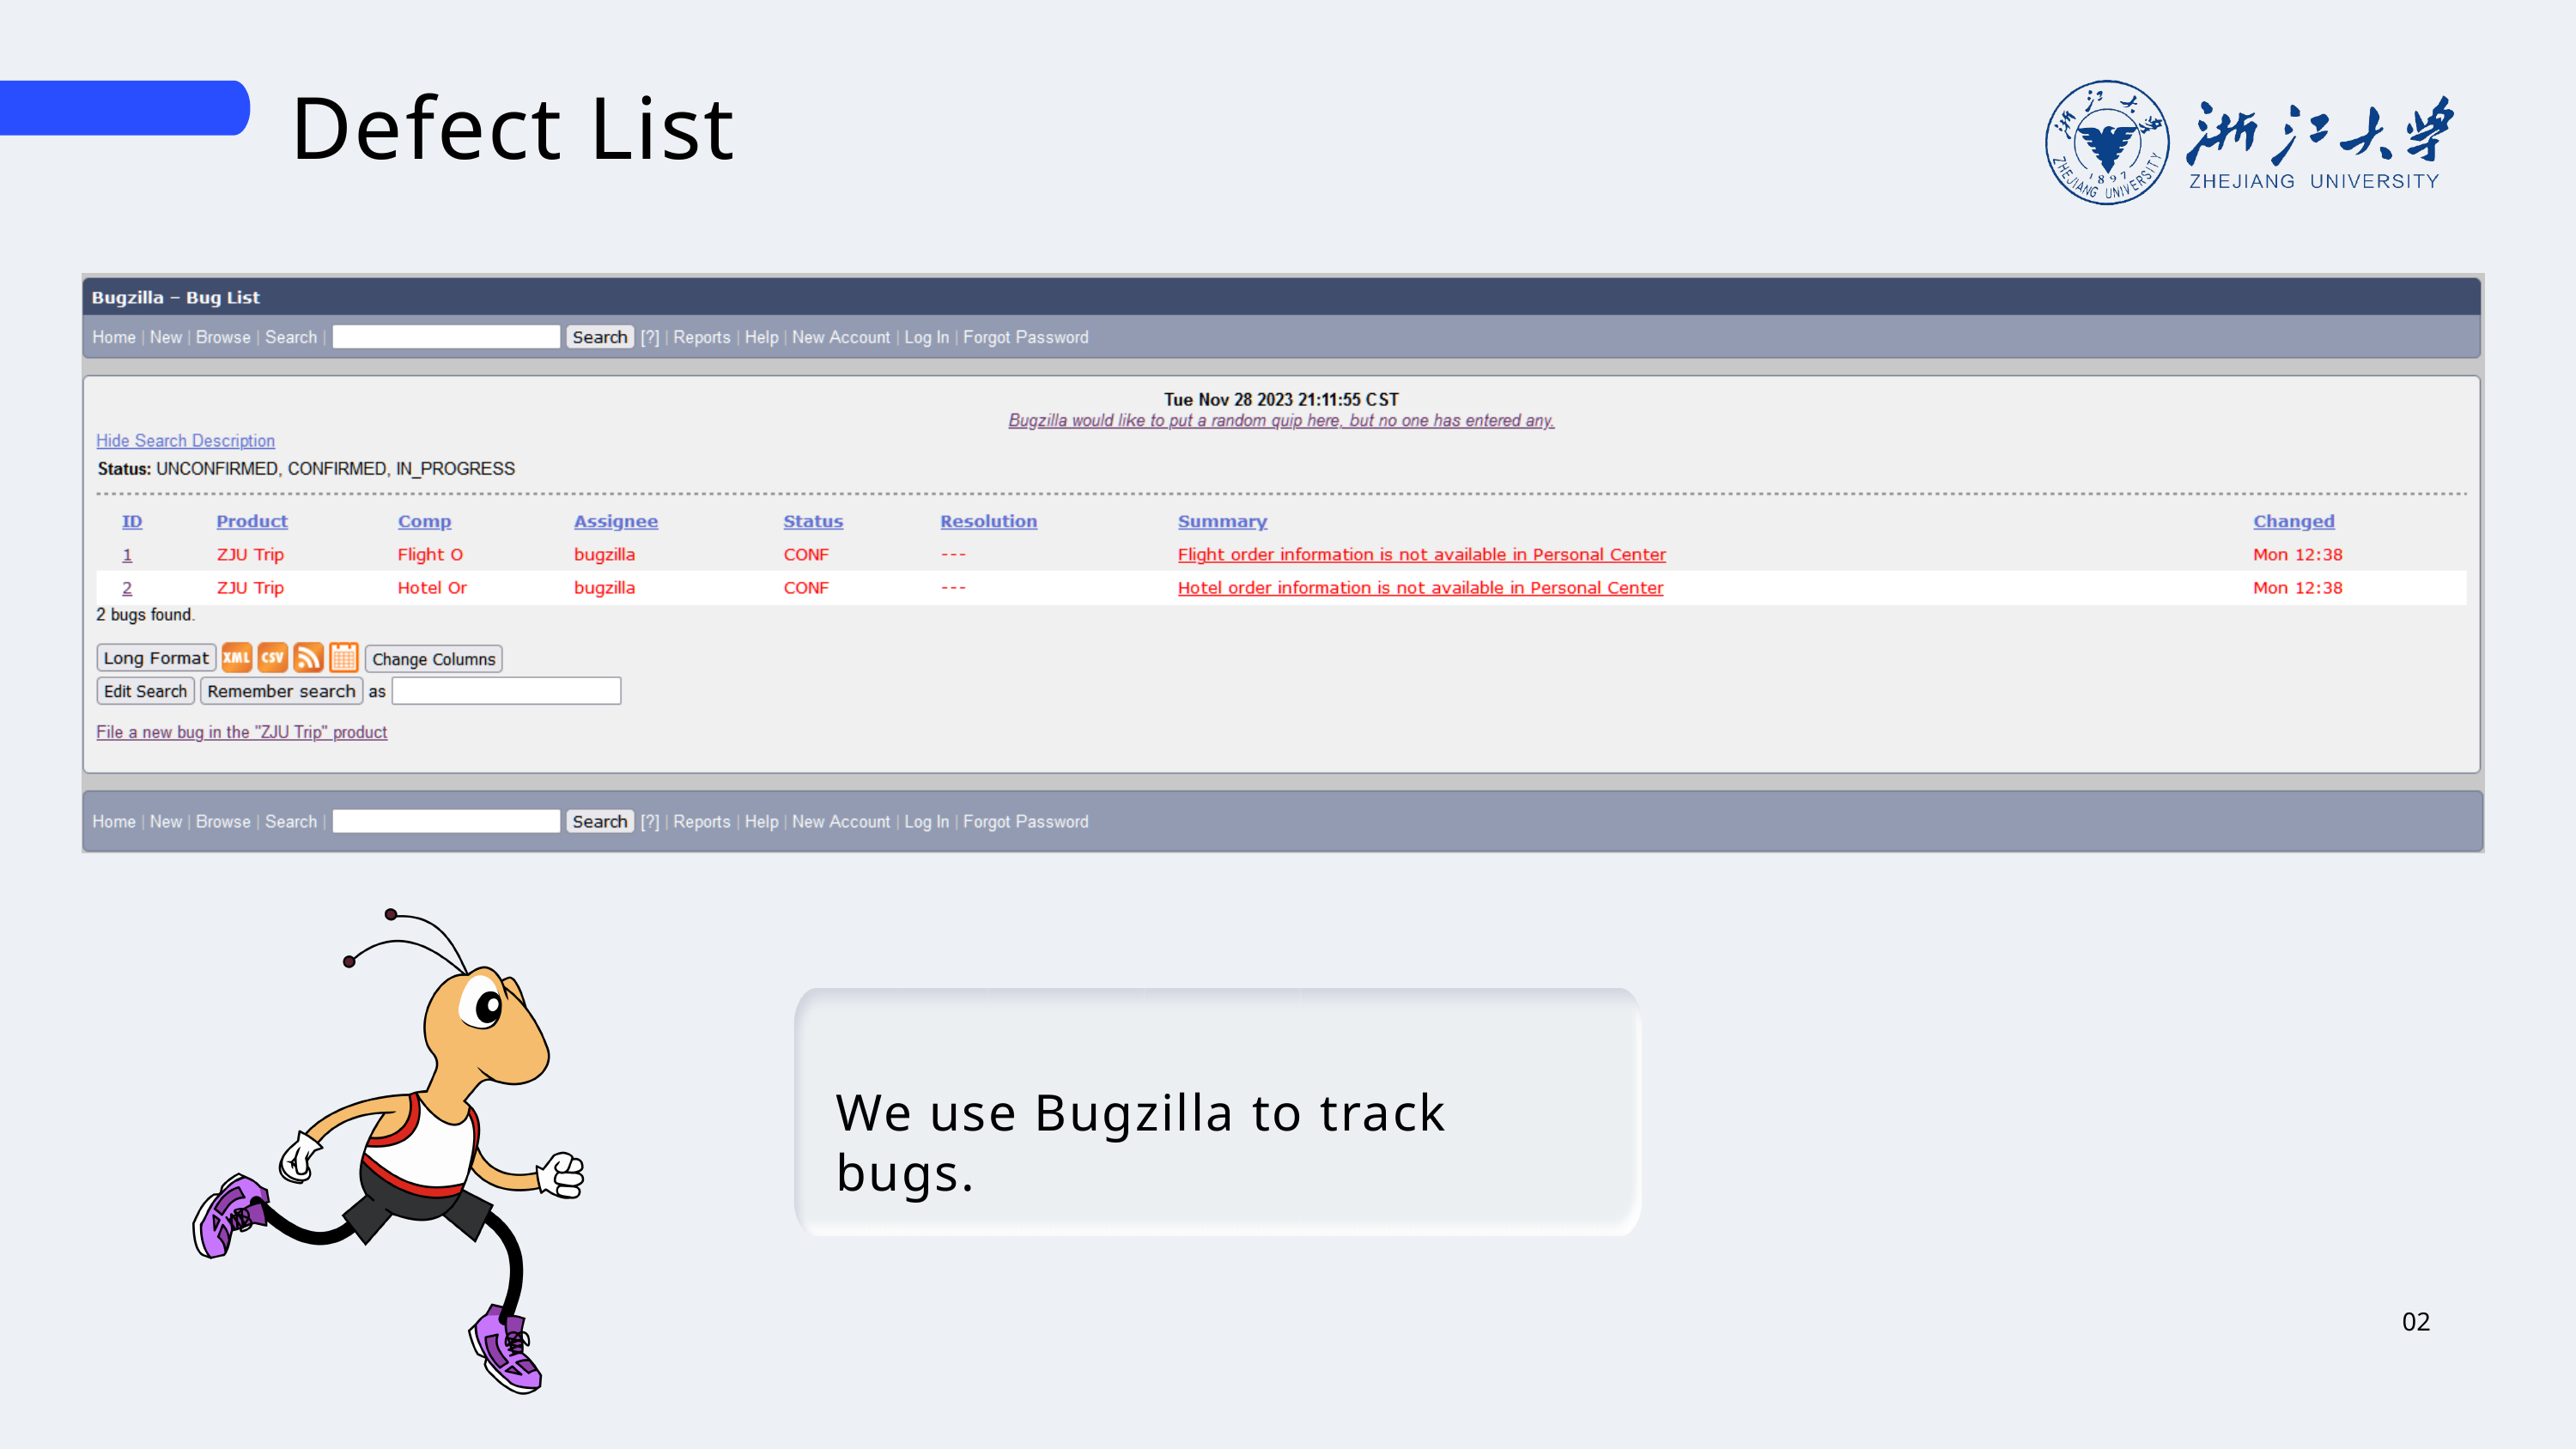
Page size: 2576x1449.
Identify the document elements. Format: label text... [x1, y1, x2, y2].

text_box [0, 80, 251, 136]
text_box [793, 988, 1643, 1236]
picture [2038, 58, 2470, 217]
text_box 02 [2400, 1300, 2432, 1337]
picture [81, 273, 2485, 1405]
text_box Defect List [289, 15, 957, 170]
